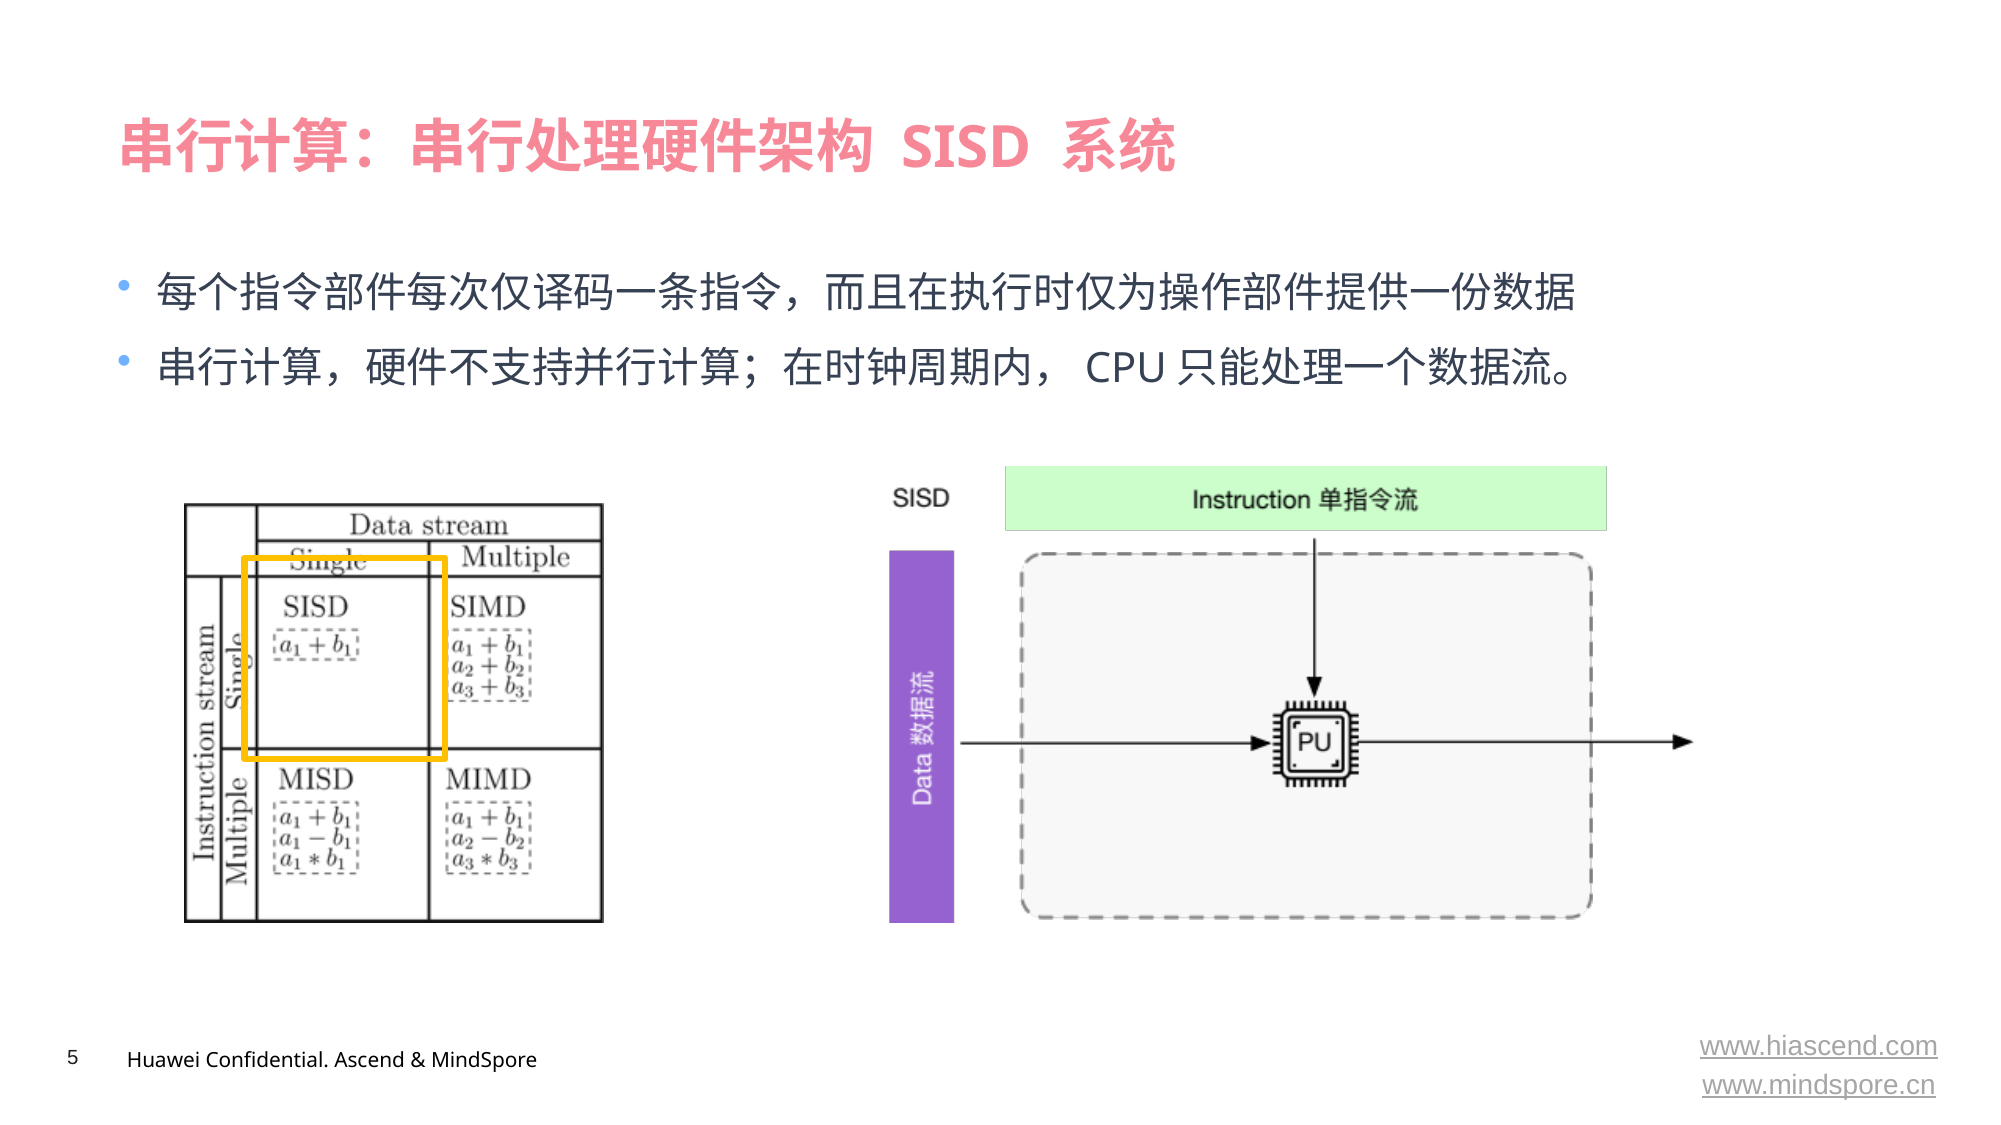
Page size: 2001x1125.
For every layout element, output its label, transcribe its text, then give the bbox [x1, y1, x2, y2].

list 每个指令部件每次仅译码一条指令，而且在执行时仅为操作部件提供一份数据 串行计算，硬件不支持并行计算；在时钟周期内，CPU只能处理一个数据流。 [102, 233, 1901, 976]
title 串行计算：串行处理硬件架构 SISD 系统 [102, 101, 1901, 199]
picture [881, 466, 1695, 924]
picture [184, 503, 605, 924]
